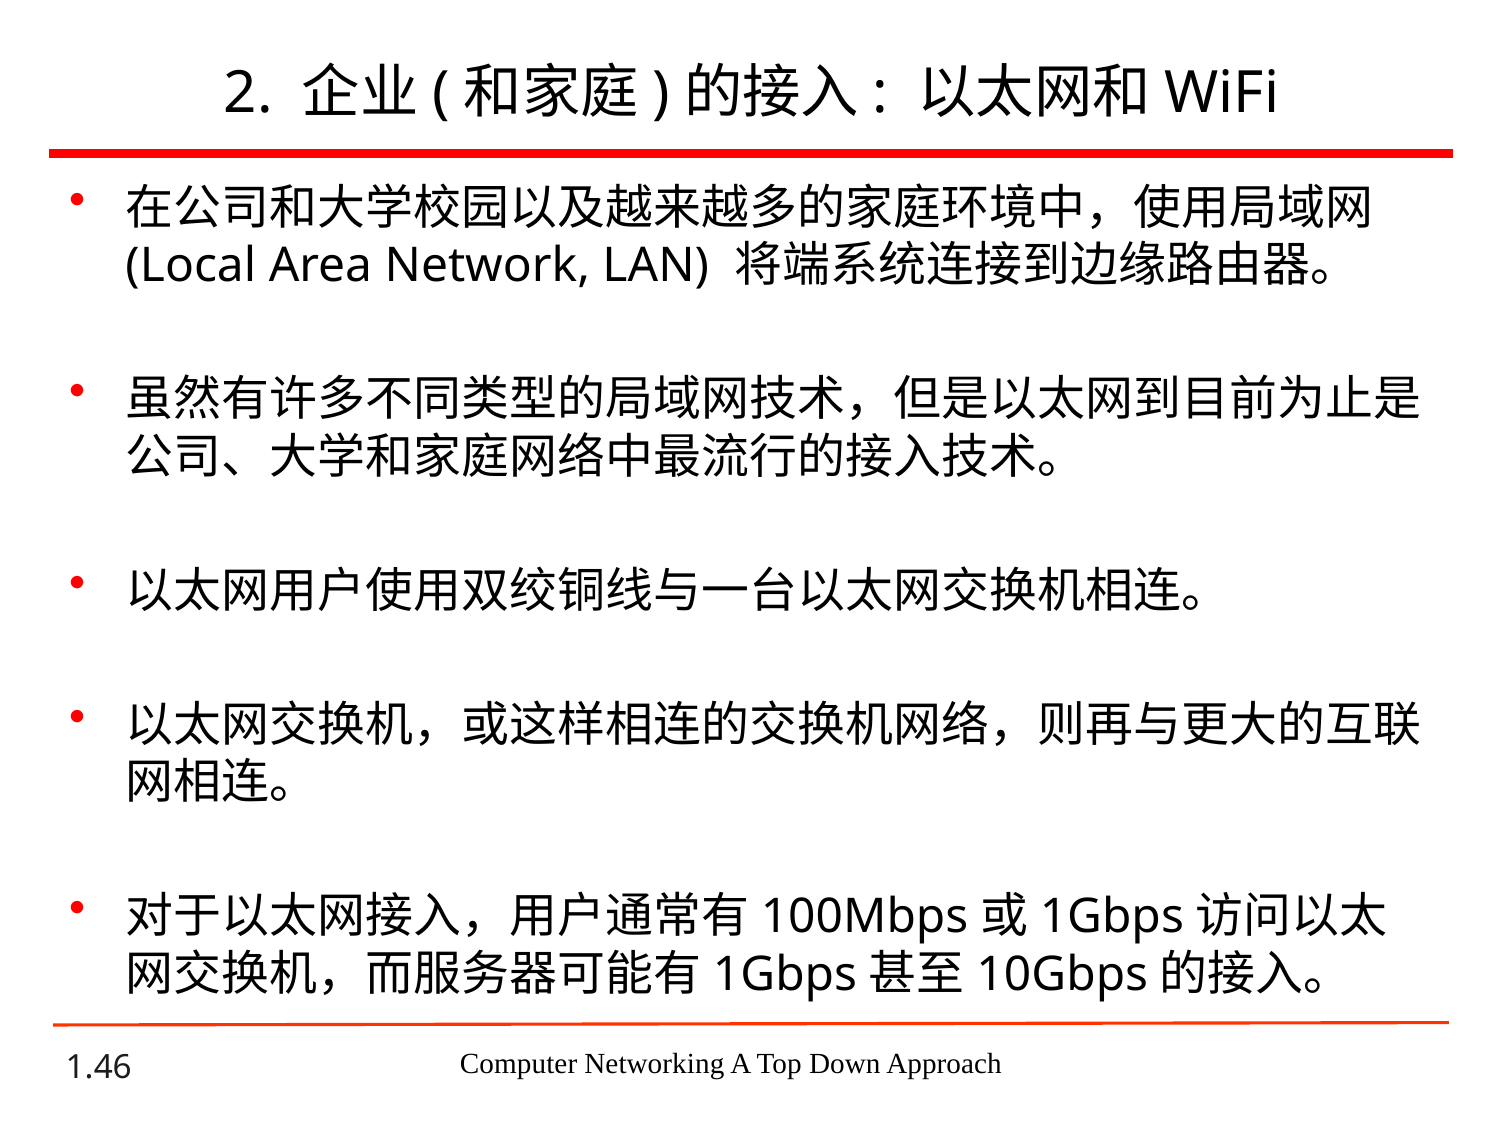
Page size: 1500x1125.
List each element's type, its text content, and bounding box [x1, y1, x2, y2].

title 2. 企业(和家庭)的接入: 以太网和WiFi [51, 33, 1452, 146]
list 在公司和大学校园以及越来越多的家庭环境中，使用局域网(Local Area Network, LAN) 将端系统连接到边缘路由器。 虽然有许多不同类型的局域网技术，但是以太网到目前为止是公司、大学和家庭网络中最流行的接入技术。 以太网用户使用双绞铜线与一台以太网交换机相连。 以太网交换机，或这样相连的交换机网络，则再与更大的互联网相连。 对于以太网接入，用户通常有100Mbps或1Gbps访问以太网交换机，而服务器可能有1Gbps甚至10Gbps的接入。 [53, 168, 1447, 1014]
